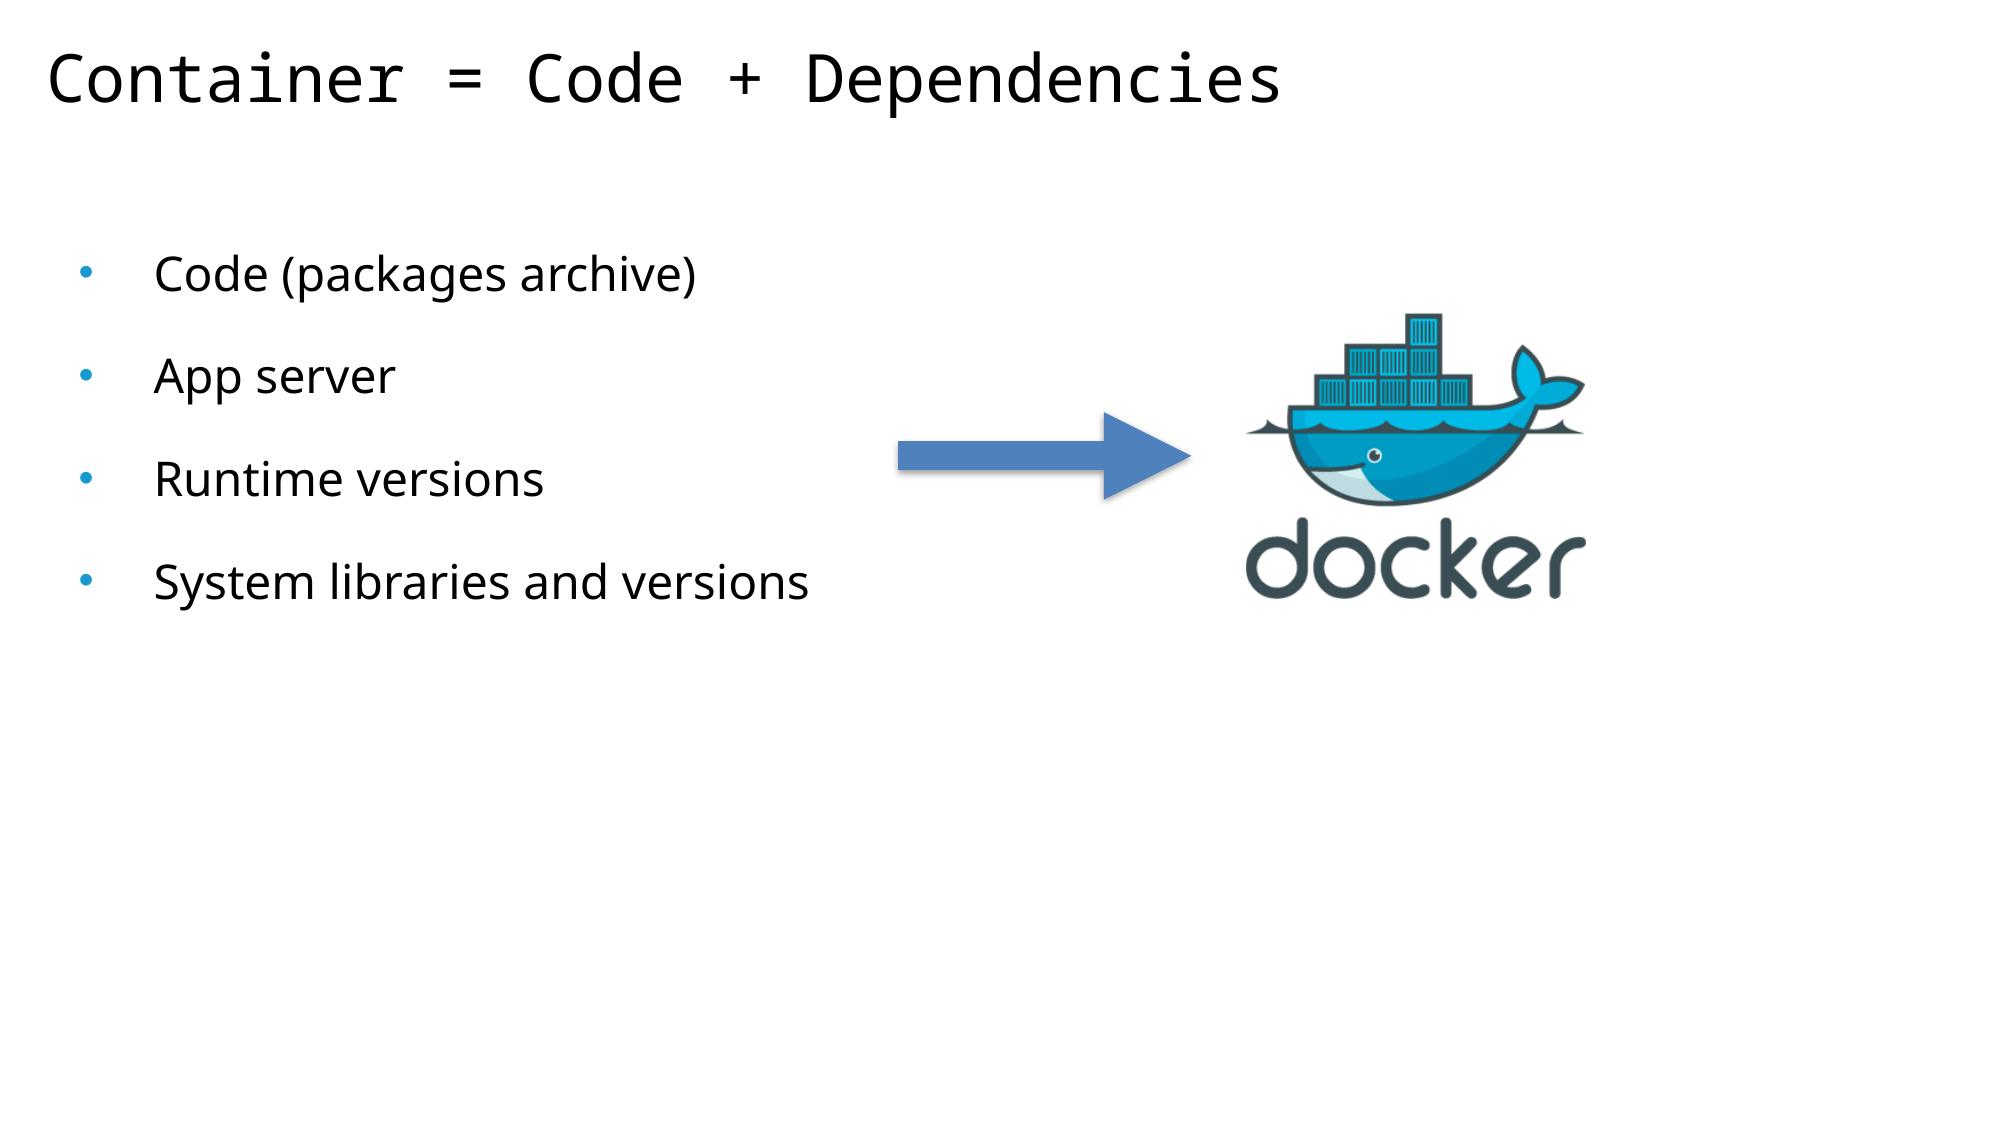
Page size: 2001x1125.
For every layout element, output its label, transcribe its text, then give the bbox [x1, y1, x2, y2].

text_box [898, 312, 1586, 599]
title Container = Code + Dependencies [46, 38, 1716, 143]
list Code (packages archive) App server Runtime versions System libraries and versions [78, 214, 1888, 1011]
